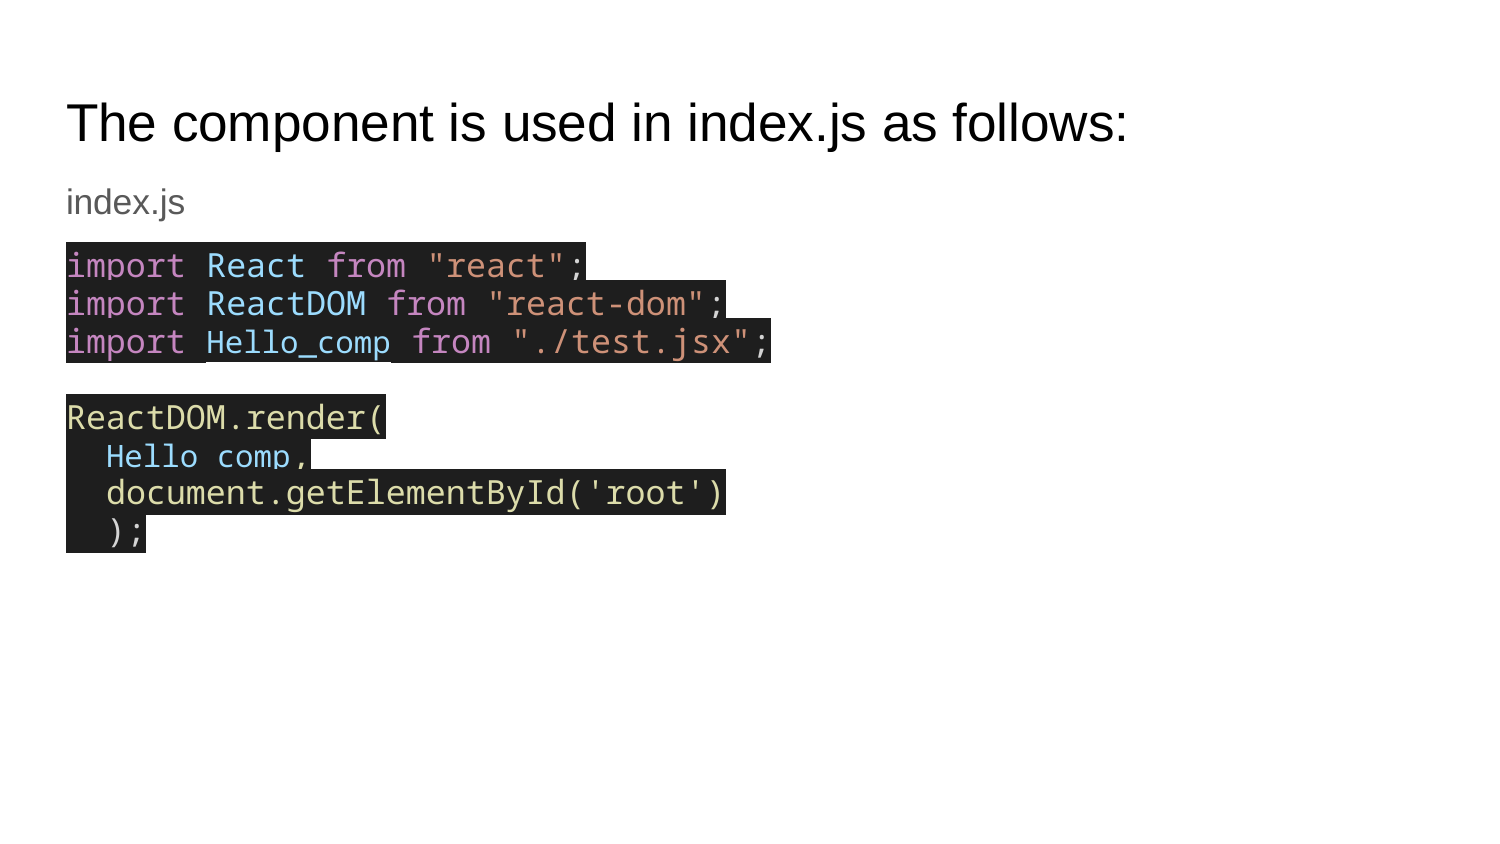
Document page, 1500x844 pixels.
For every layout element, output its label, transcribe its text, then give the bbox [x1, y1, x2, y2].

title The component is used in index.js as follows: [51, 72, 1449, 166]
list index.js import React from "react"; import ReactDOM from "react-dom"; import Hello_comp from "./test.jsx"; ReactDOM.render( Hello_comp, document.getElementById('root') ); [51, 166, 1449, 750]
